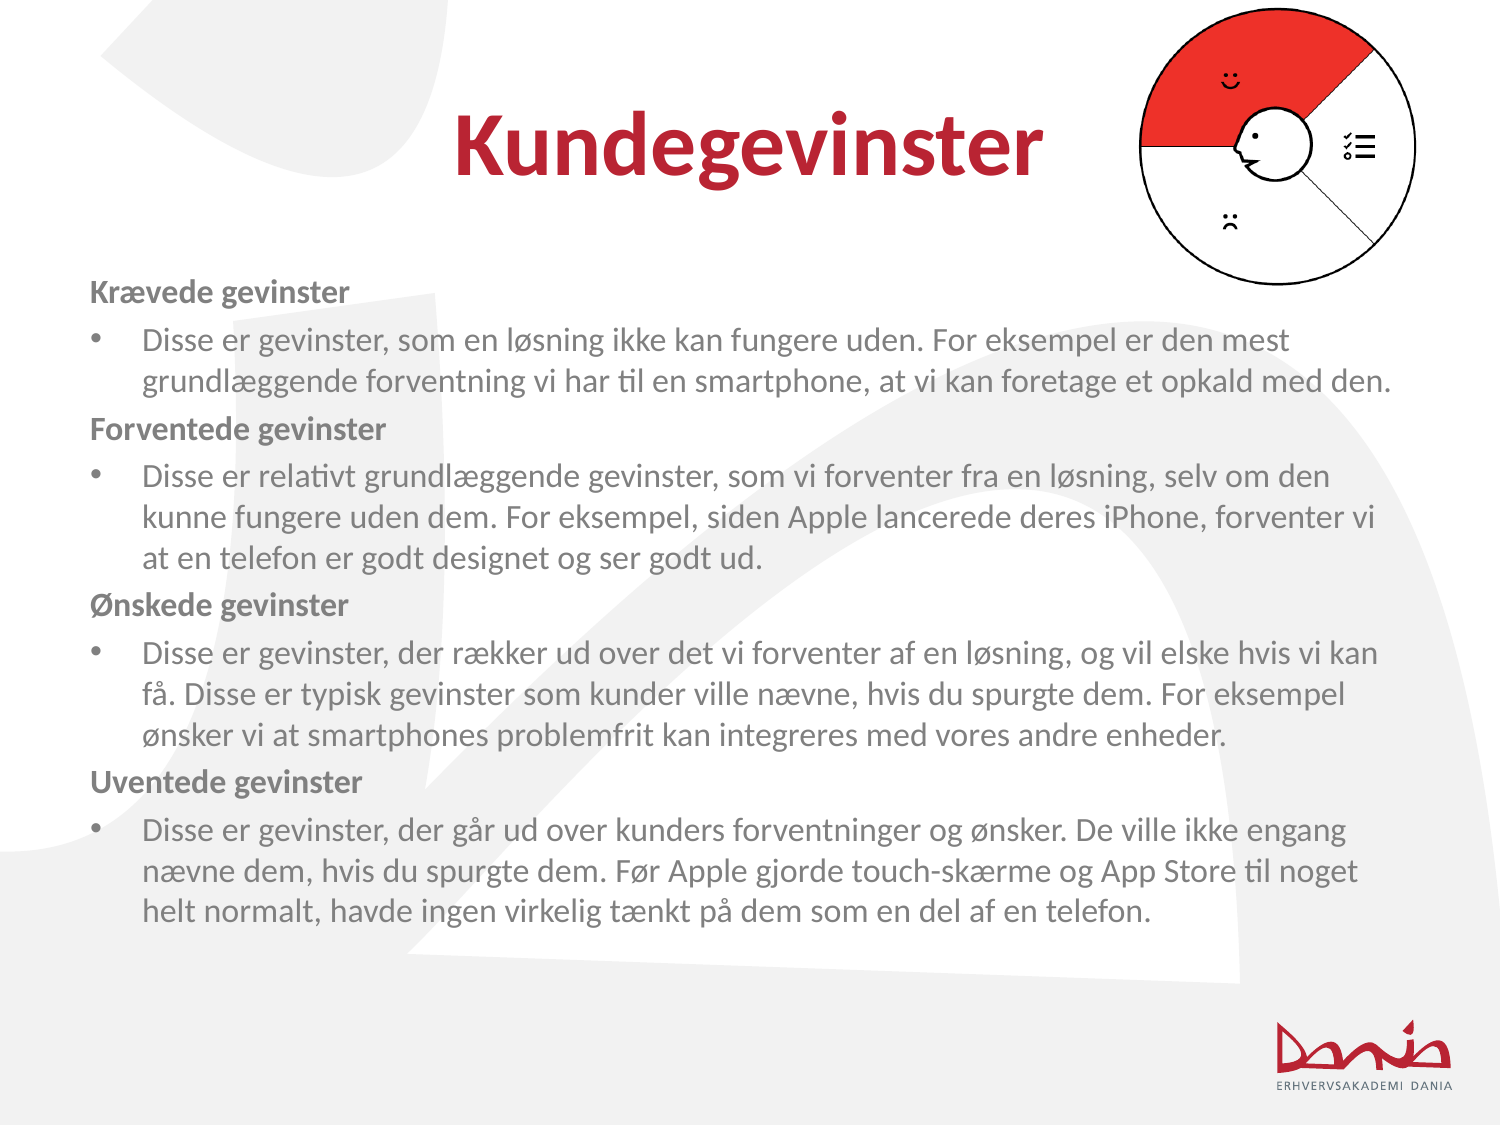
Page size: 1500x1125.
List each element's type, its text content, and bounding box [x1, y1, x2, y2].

picture [1129, 0, 1426, 287]
title Kundegevinster [75, 45, 1124, 233]
list Krævede gevinster Disse er gevinster, som en løsning ikke kan fungere uden. For eksempel er den mest grundlæggende forventning vi har til en smartphone, at vi kan foretage et opkald med den. Forventede gevinster Disse er relativt grundlæggende gevinster, som vi forventer fra en løsning, selv om den kunne fungere uden dem. For eksempel, siden Apple lancerede deres iPhone, forventer vi at en telefon er godt designet og ser godt ud. Ønskede gevinster Disse er gevinster, der rækker ud over det vi forventer af en løsning, og vil elske hvis vi kan få. Disse er typisk gevinster som kunder ville nævne, hvis du spurgte dem. For eksempel ønsker vi at smartphones problemfrit kan integreres med vores andre enheder. Uventede gevinster Disse er gevinster, der går ud over kunders forventninger og ønsker. De ville ikke engang nævne dem, hvis du spurgte dem. Før Apple gjorde touch-skærme og App Store til noget helt normalt, havde ingen virkelig tænkt på dem som en del af en telefon. [75, 262, 1425, 1005]
